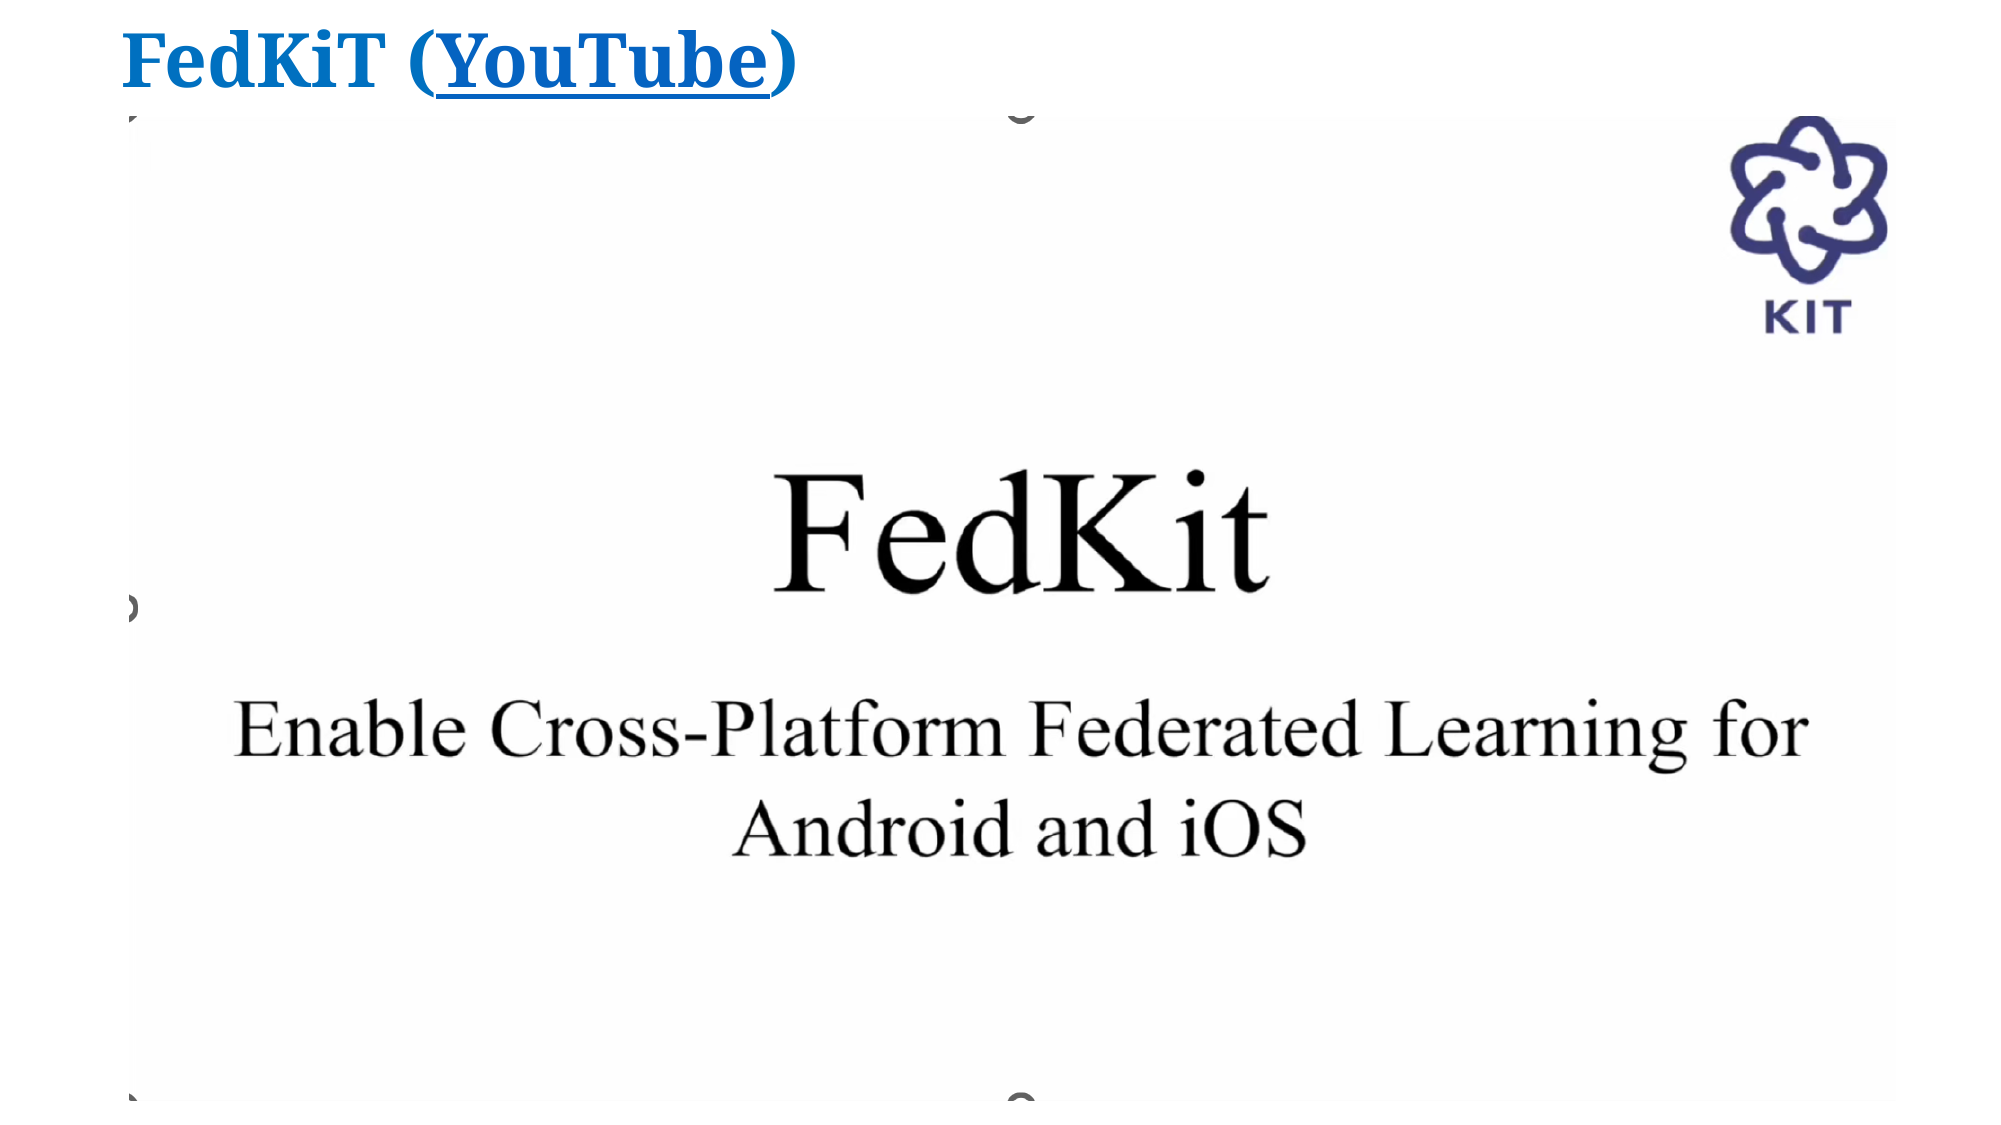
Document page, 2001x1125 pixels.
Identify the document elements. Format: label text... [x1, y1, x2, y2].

text_box FedKiT (YouTube) [106, 15, 1675, 105]
picture [129, 116, 1896, 1101]
